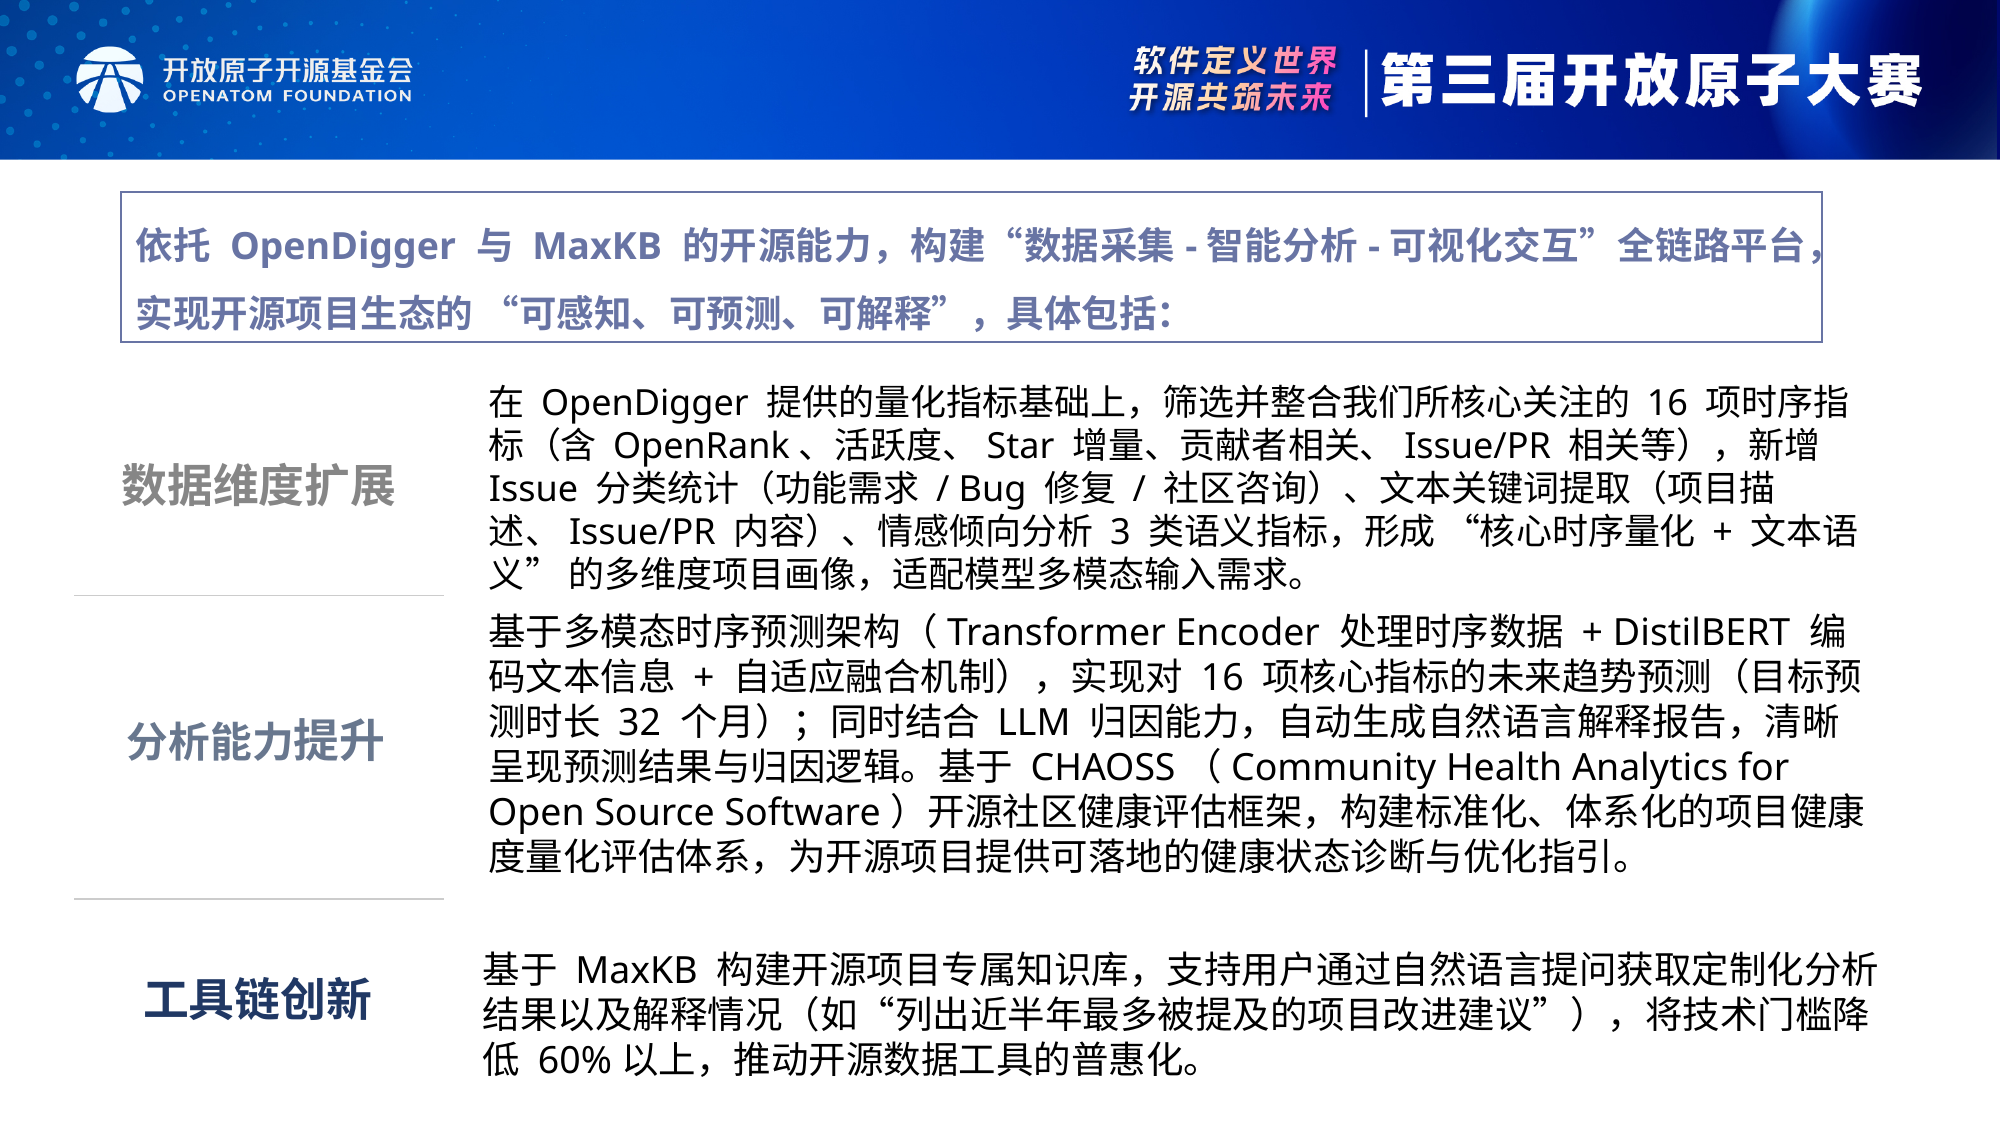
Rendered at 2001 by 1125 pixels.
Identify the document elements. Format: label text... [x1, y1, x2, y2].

text_box 依托 OpenDigger 与 MaxKB 的开源能力，构建“数据采集-智能分析-可视化交互”全链路平台，实现开源项目生态的 “可感知、可预测、可解释”，具体包括： [120, 191, 1823, 343]
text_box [67, 607, 1876, 898]
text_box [57, 946, 1886, 1125]
picture [0, 0, 2000, 159]
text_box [74, 379, 1883, 596]
